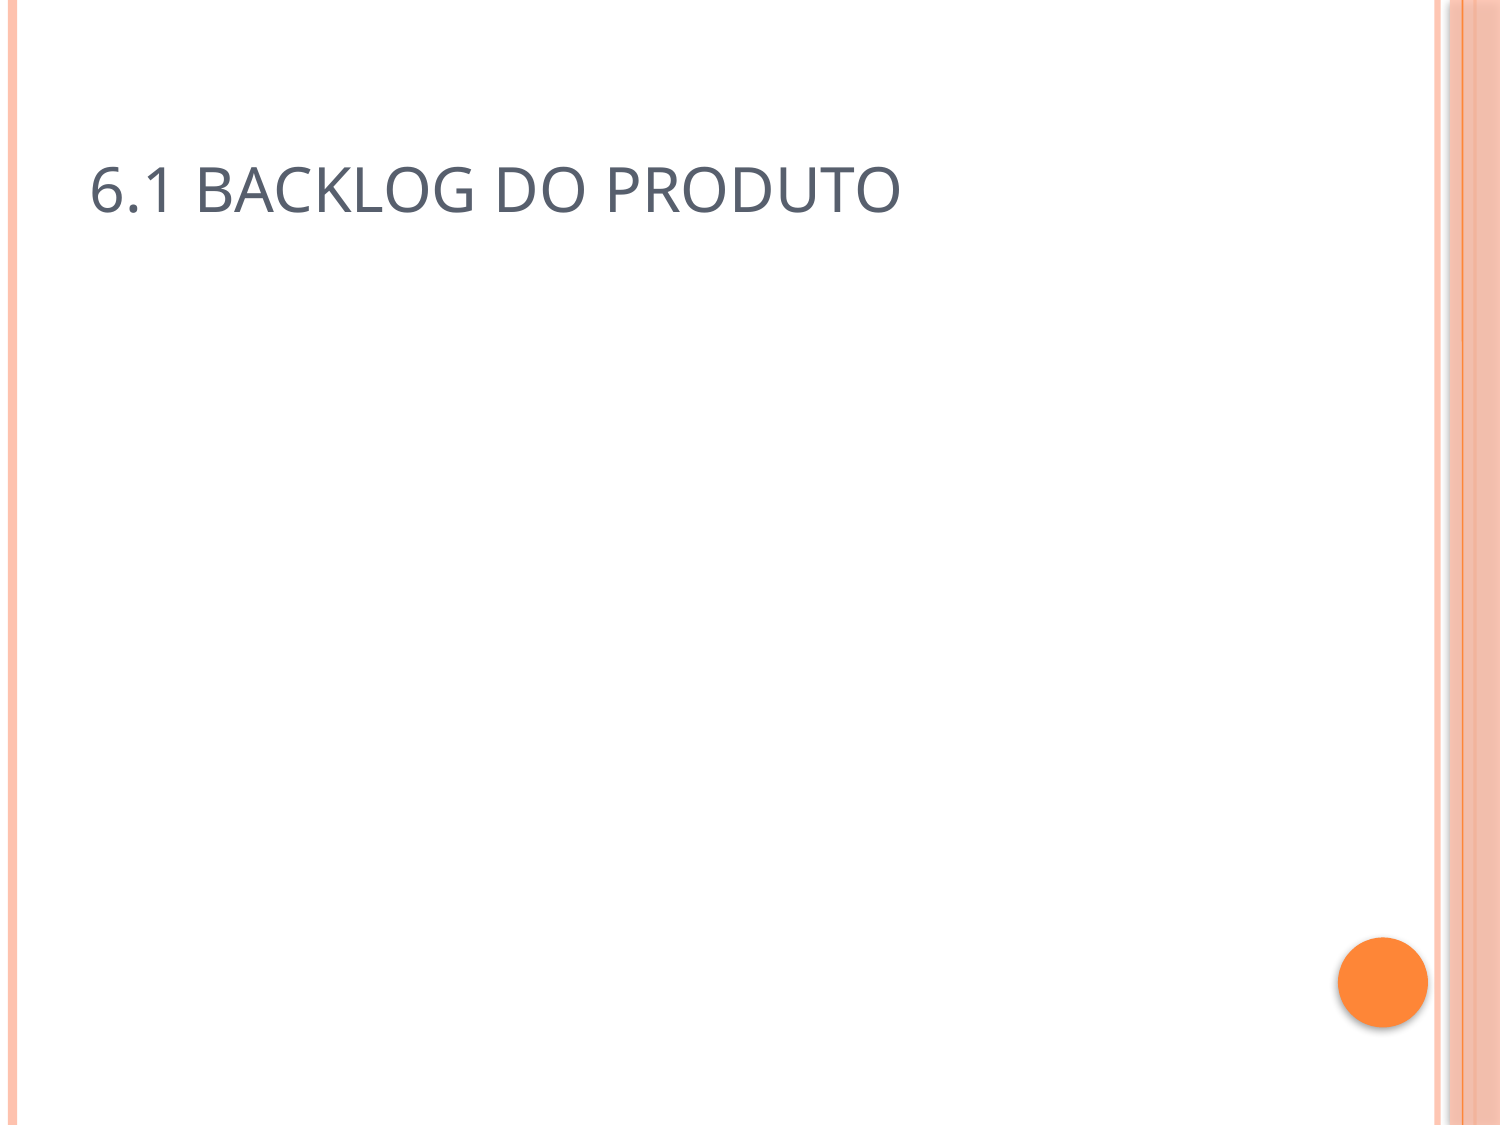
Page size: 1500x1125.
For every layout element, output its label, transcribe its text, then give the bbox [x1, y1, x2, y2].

title 6.1 Backlog do Produto [75, 45, 1300, 233]
